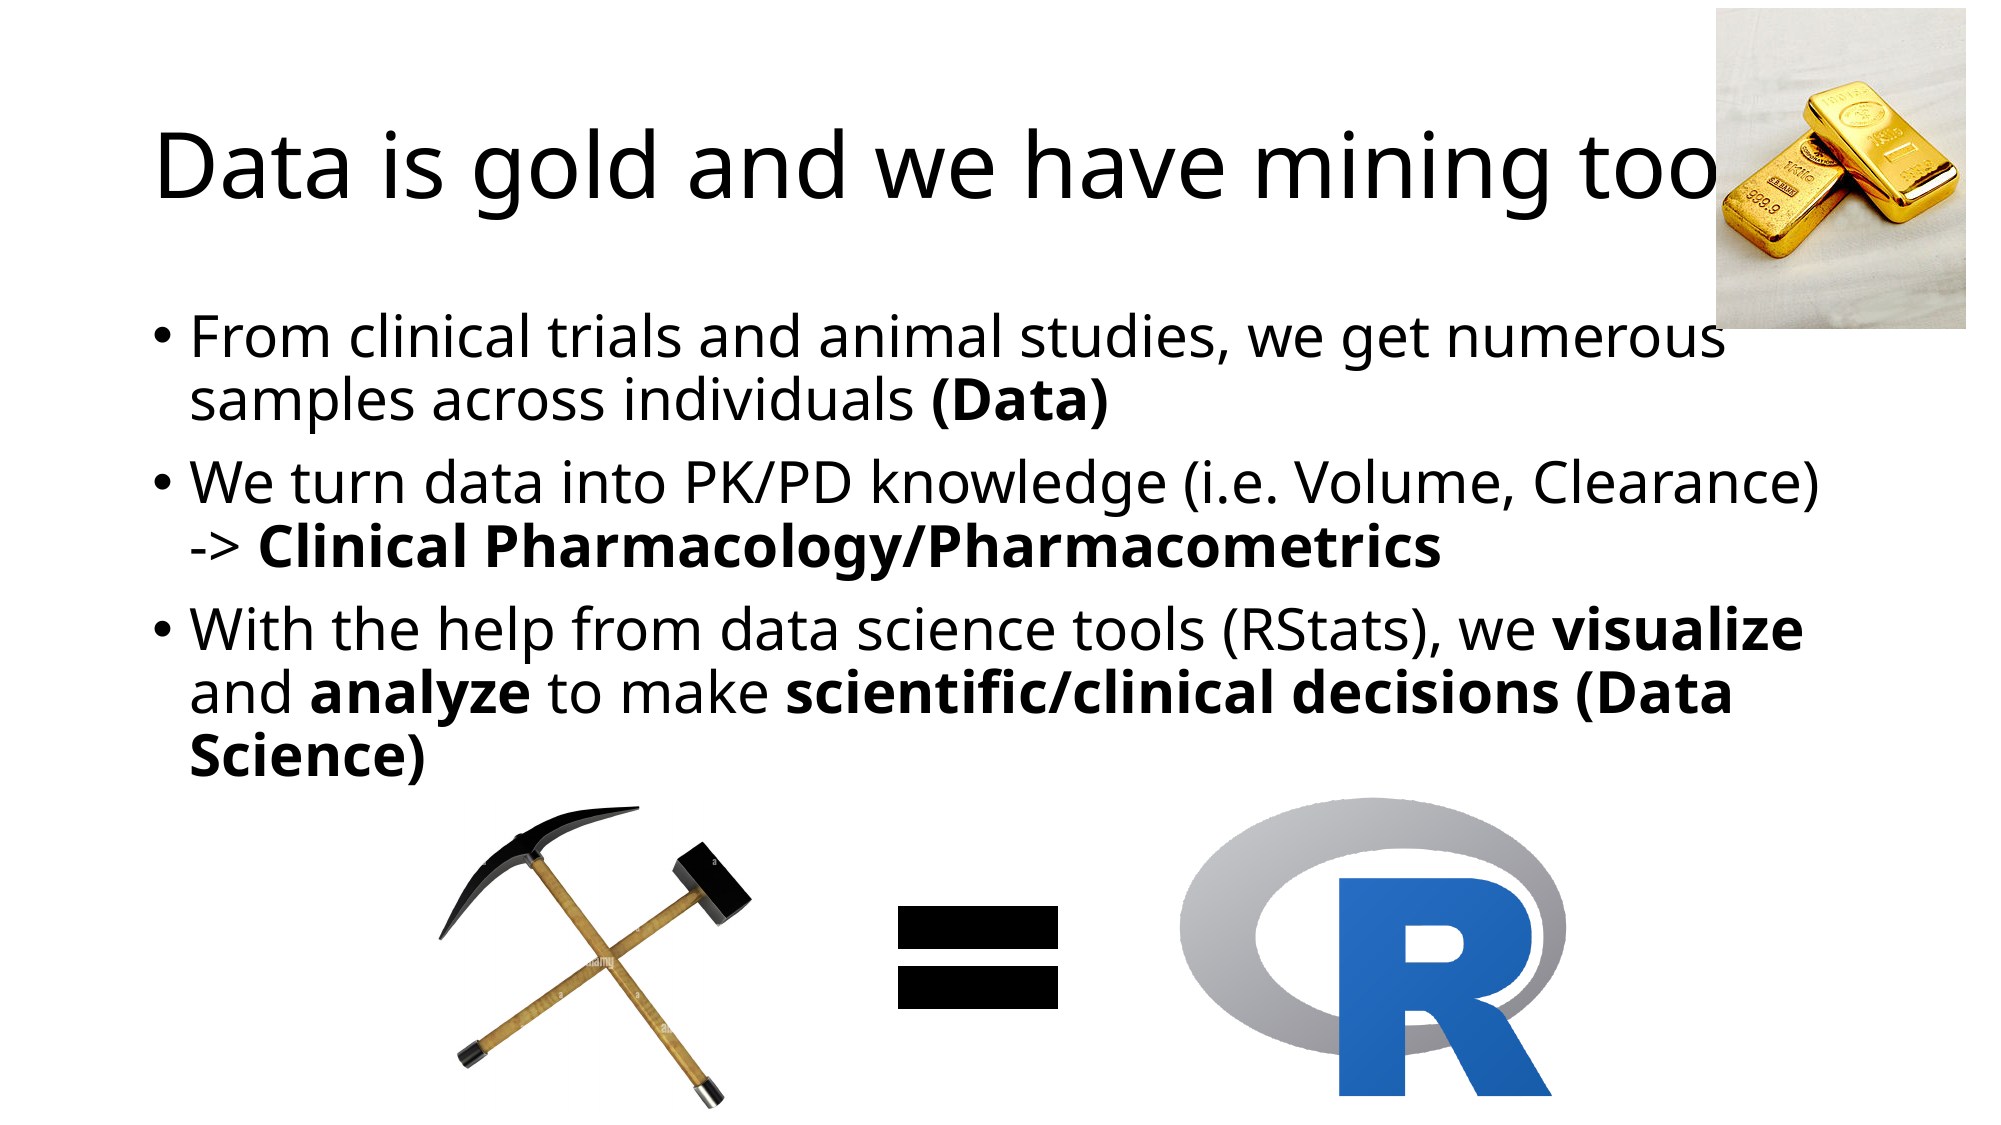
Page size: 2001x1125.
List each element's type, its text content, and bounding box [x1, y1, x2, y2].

picture [1715, 7, 1967, 330]
list From clinical trials and animal studies, we get numerous samples across individuals (Data) We turn data into PK/PD knowledge (i.e. Volume, Clearance) -> Clinical Pharmacology/Pharmacometrics With the help from data science tools (RStats), we visualize and analyze to make scientific/clinical decisions (Data Science) [137, 299, 1842, 1014]
title Data is gold and we have mining tools [137, 59, 1715, 278]
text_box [432, 795, 1568, 1115]
